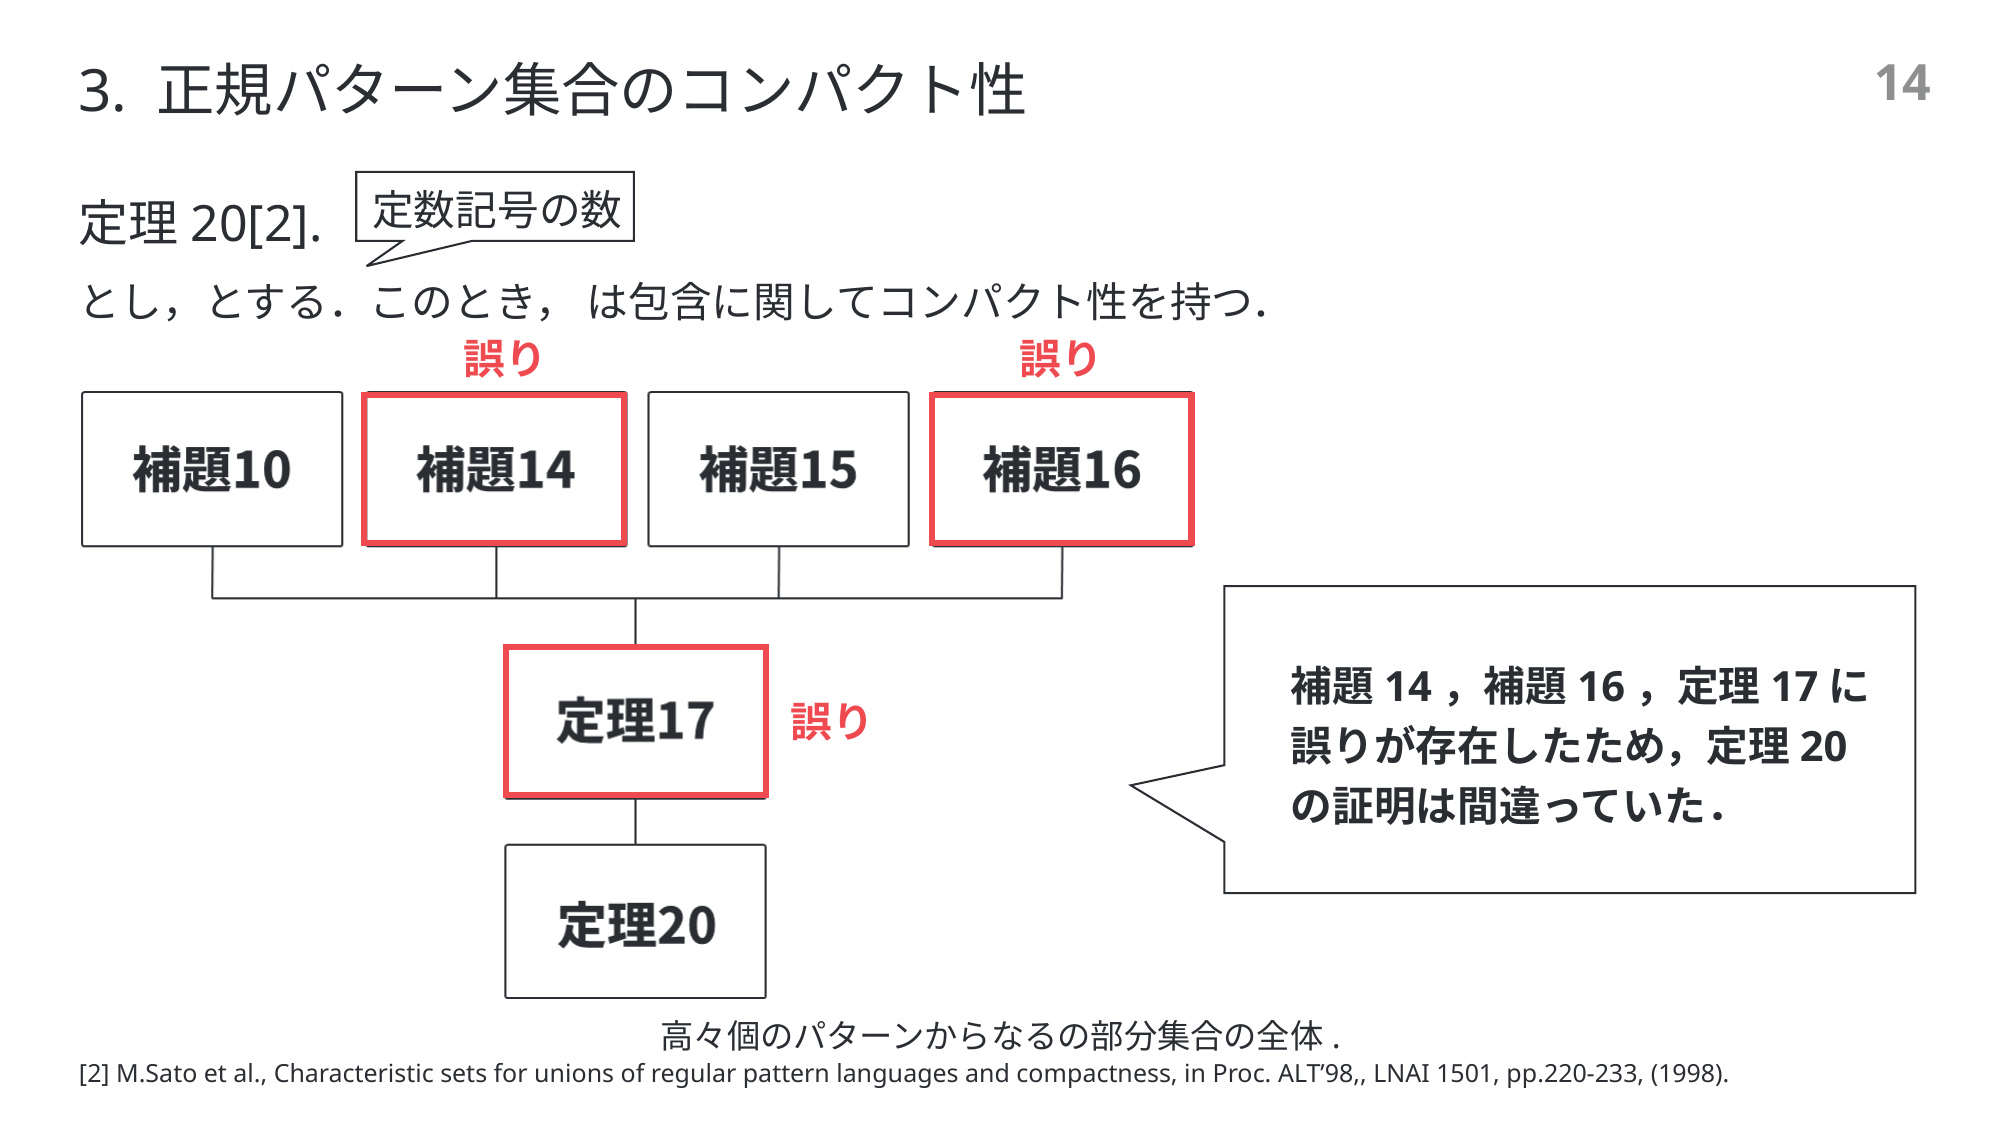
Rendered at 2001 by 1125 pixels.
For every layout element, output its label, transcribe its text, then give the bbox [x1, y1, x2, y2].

title 3. 正規パターン集合のコンパクト性 [78, 42, 1850, 132]
picture [0, 391, 1296, 999]
text_box 誤り [449, 325, 563, 391]
text_box 誤り [1005, 325, 1119, 391]
text_box [355, 170, 635, 268]
slide_number 14 [1850, 42, 1954, 132]
text_box [2] M.Sato et al., Characteristic sets for unions of regular pattern languages and compactness, in Proc. ALT’98,, LNAI 1501, pp.220-233, (1998). [78, 1057, 1916, 1088]
text_box [1296, 585, 1917, 895]
